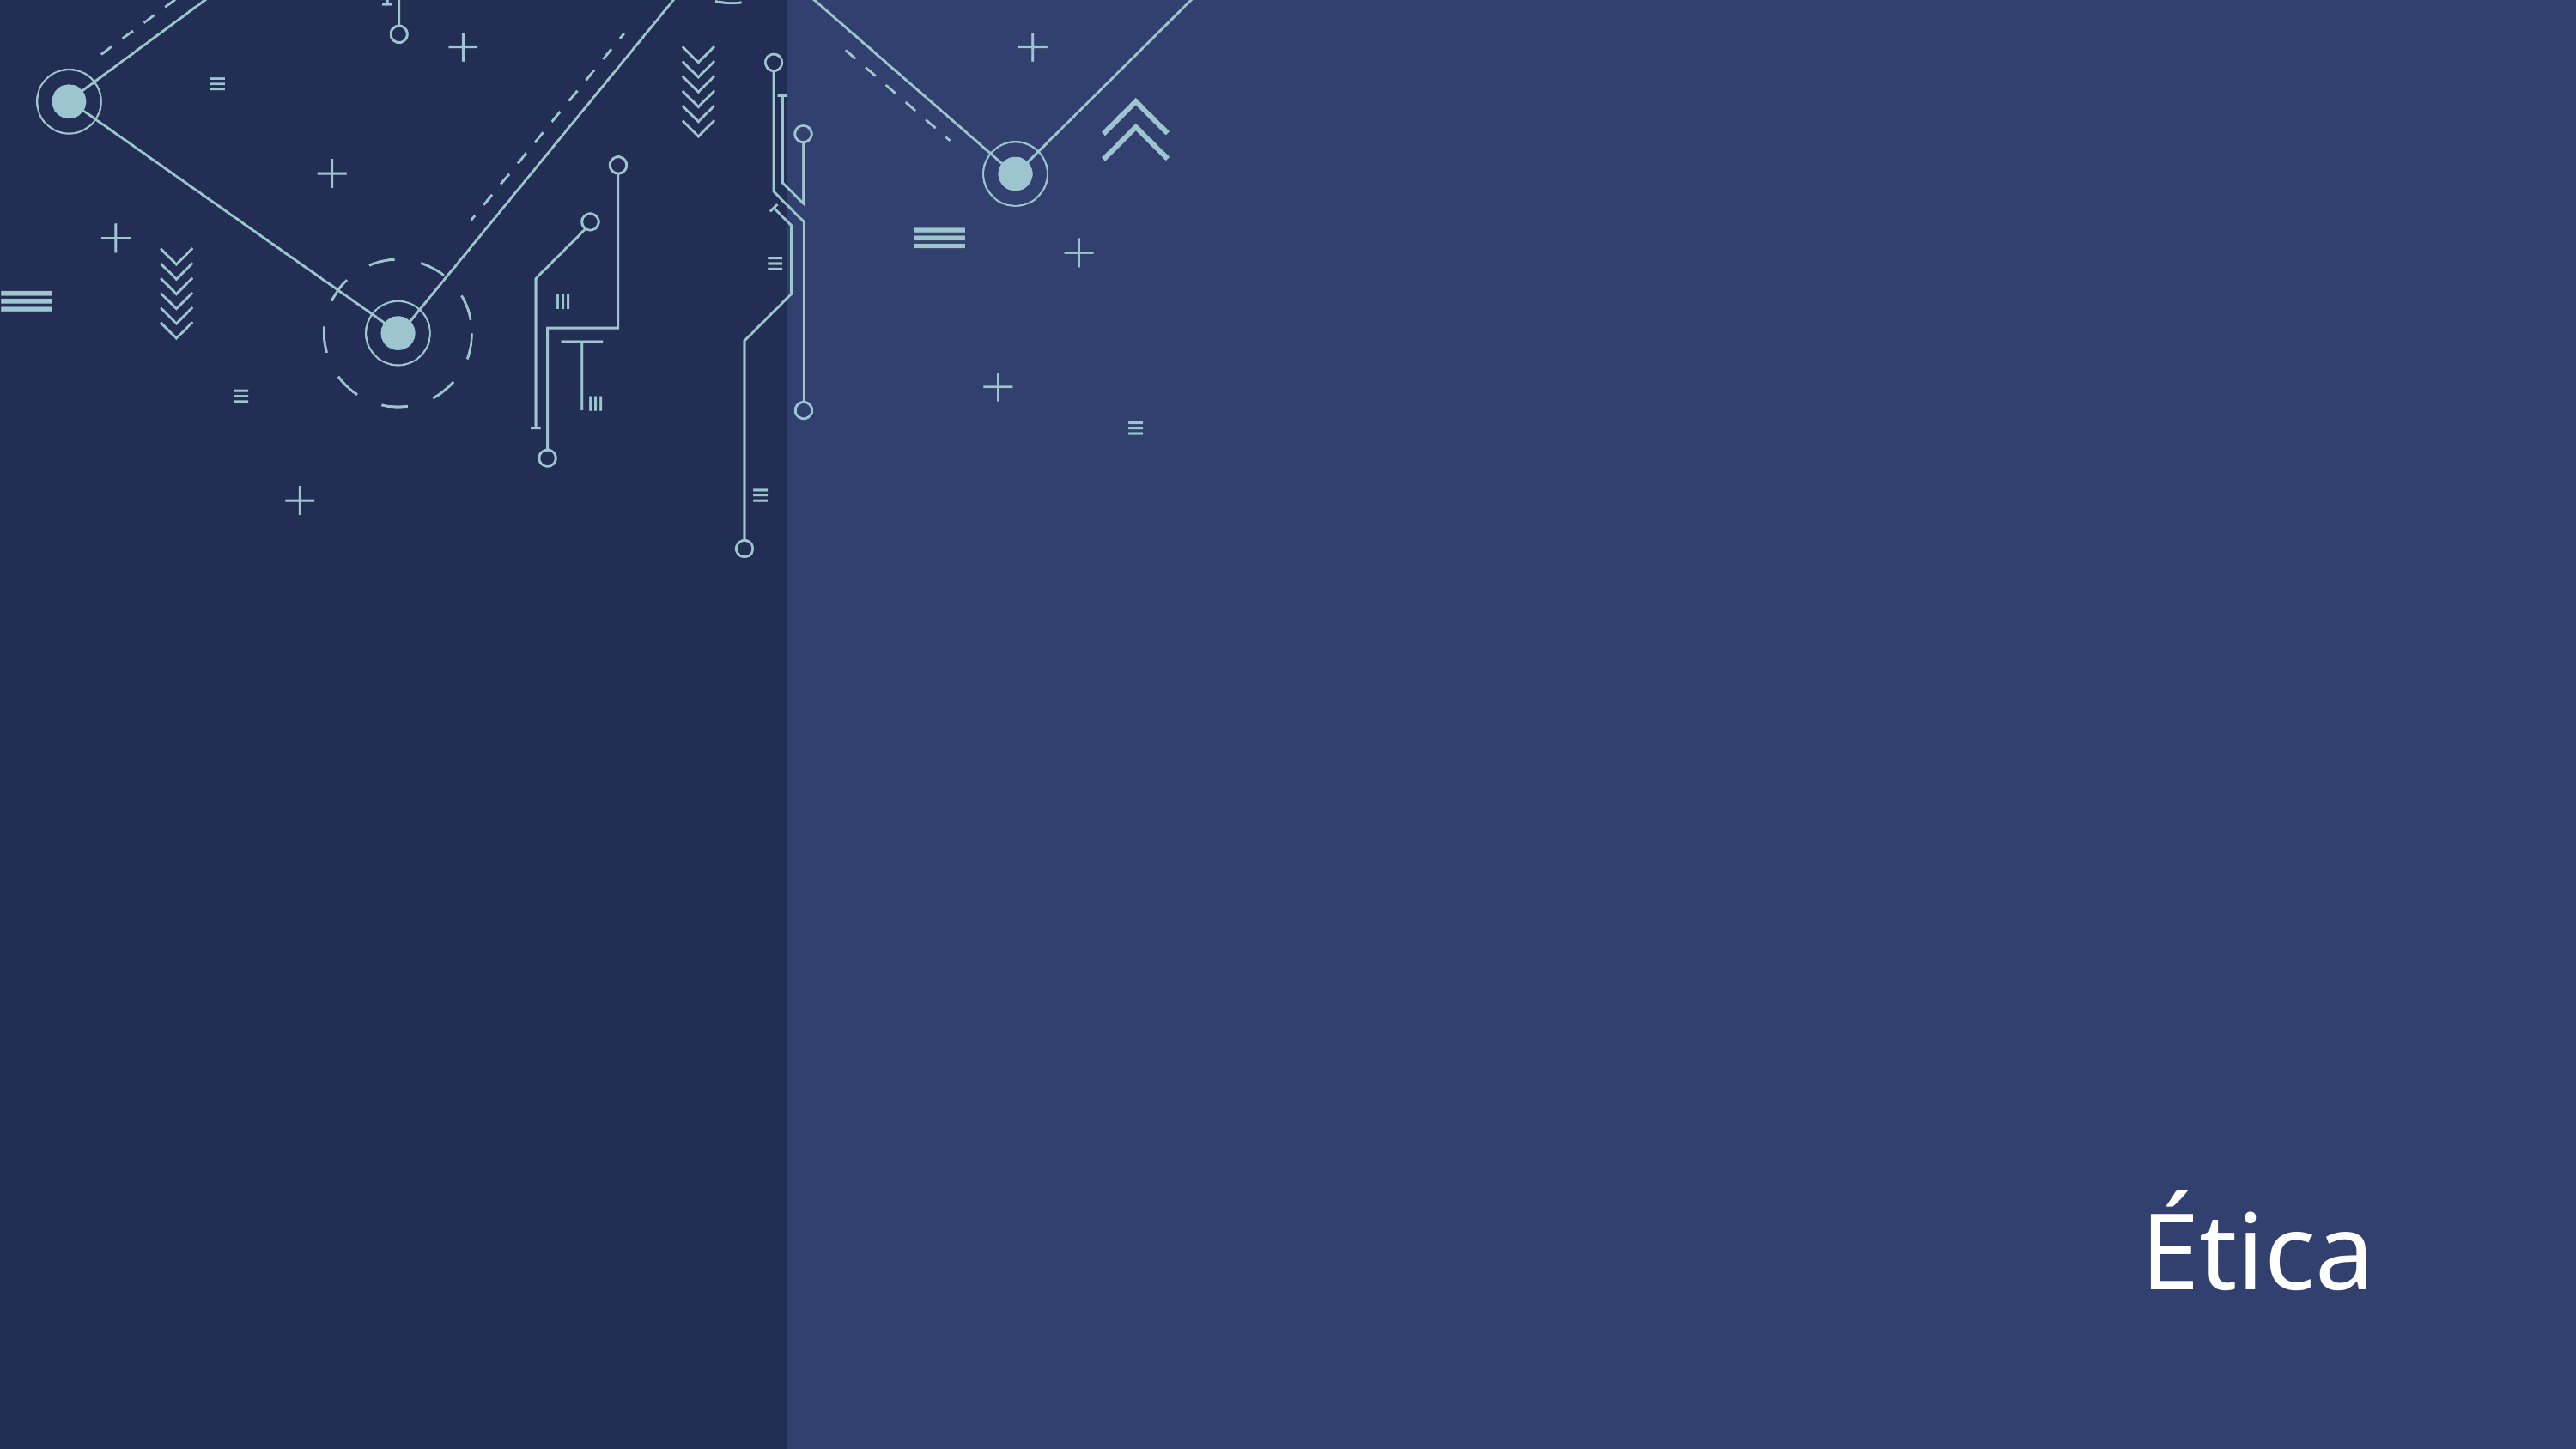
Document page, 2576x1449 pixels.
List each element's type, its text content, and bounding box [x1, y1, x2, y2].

text_box Ética [2141, 1163, 2432, 1312]
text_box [0, 0, 788, 1449]
text_box [788, 0, 1211, 558]
